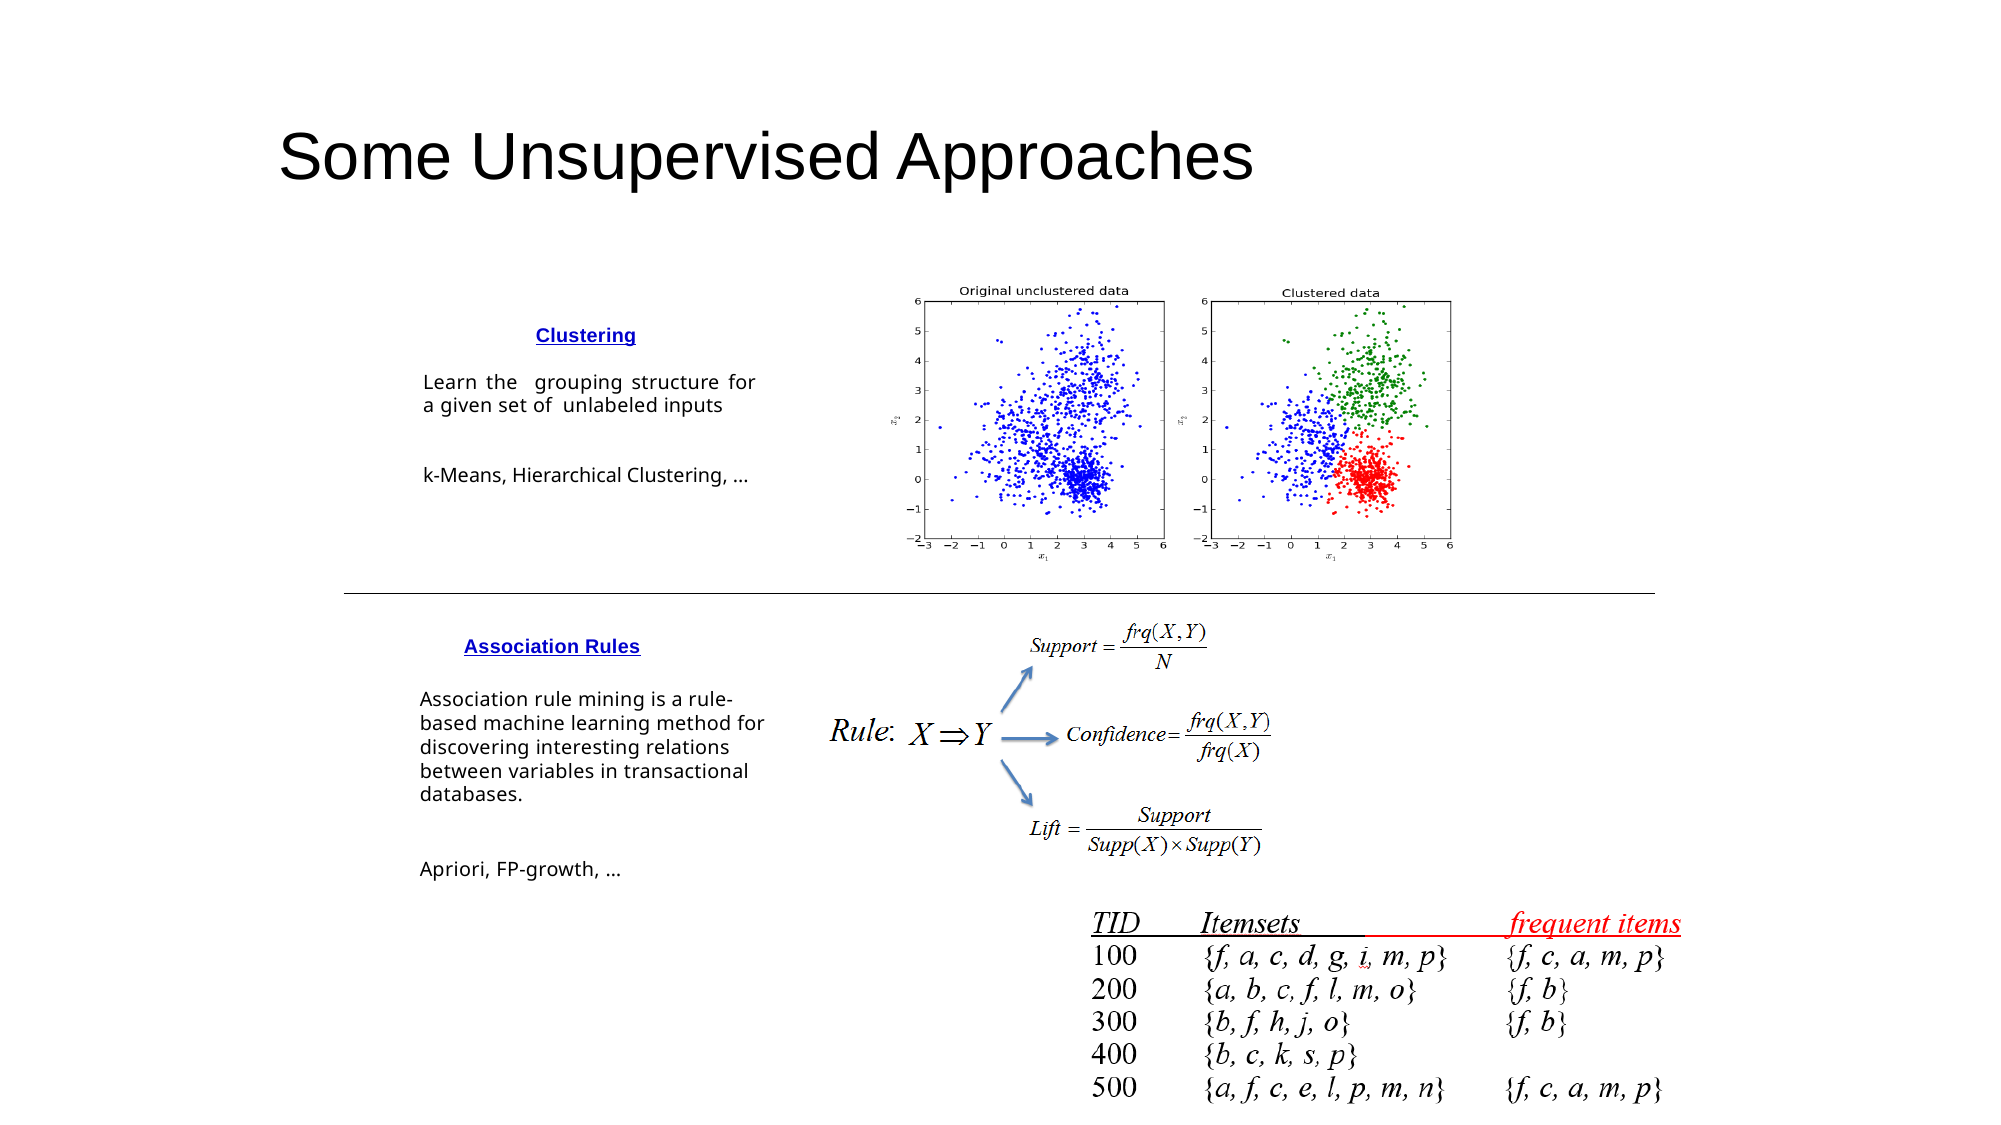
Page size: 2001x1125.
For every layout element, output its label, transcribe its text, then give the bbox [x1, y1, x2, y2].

picture [814, 595, 1287, 880]
title Some Unsupervised Approaches [274, 59, 1733, 252]
text_box Clustering Learn the grouping structure for a given set of unlabeled inputs k-Means, Hierarchical Clustering, ... [419, 318, 759, 511]
text_box Association Rules Association rule mining is a rule-based machine learning method for discovering interesting relations between variables in transactional databases. Apriori, FP-growth, … [419, 629, 789, 880]
picture [891, 286, 1453, 561]
picture [1085, 909, 1706, 1105]
